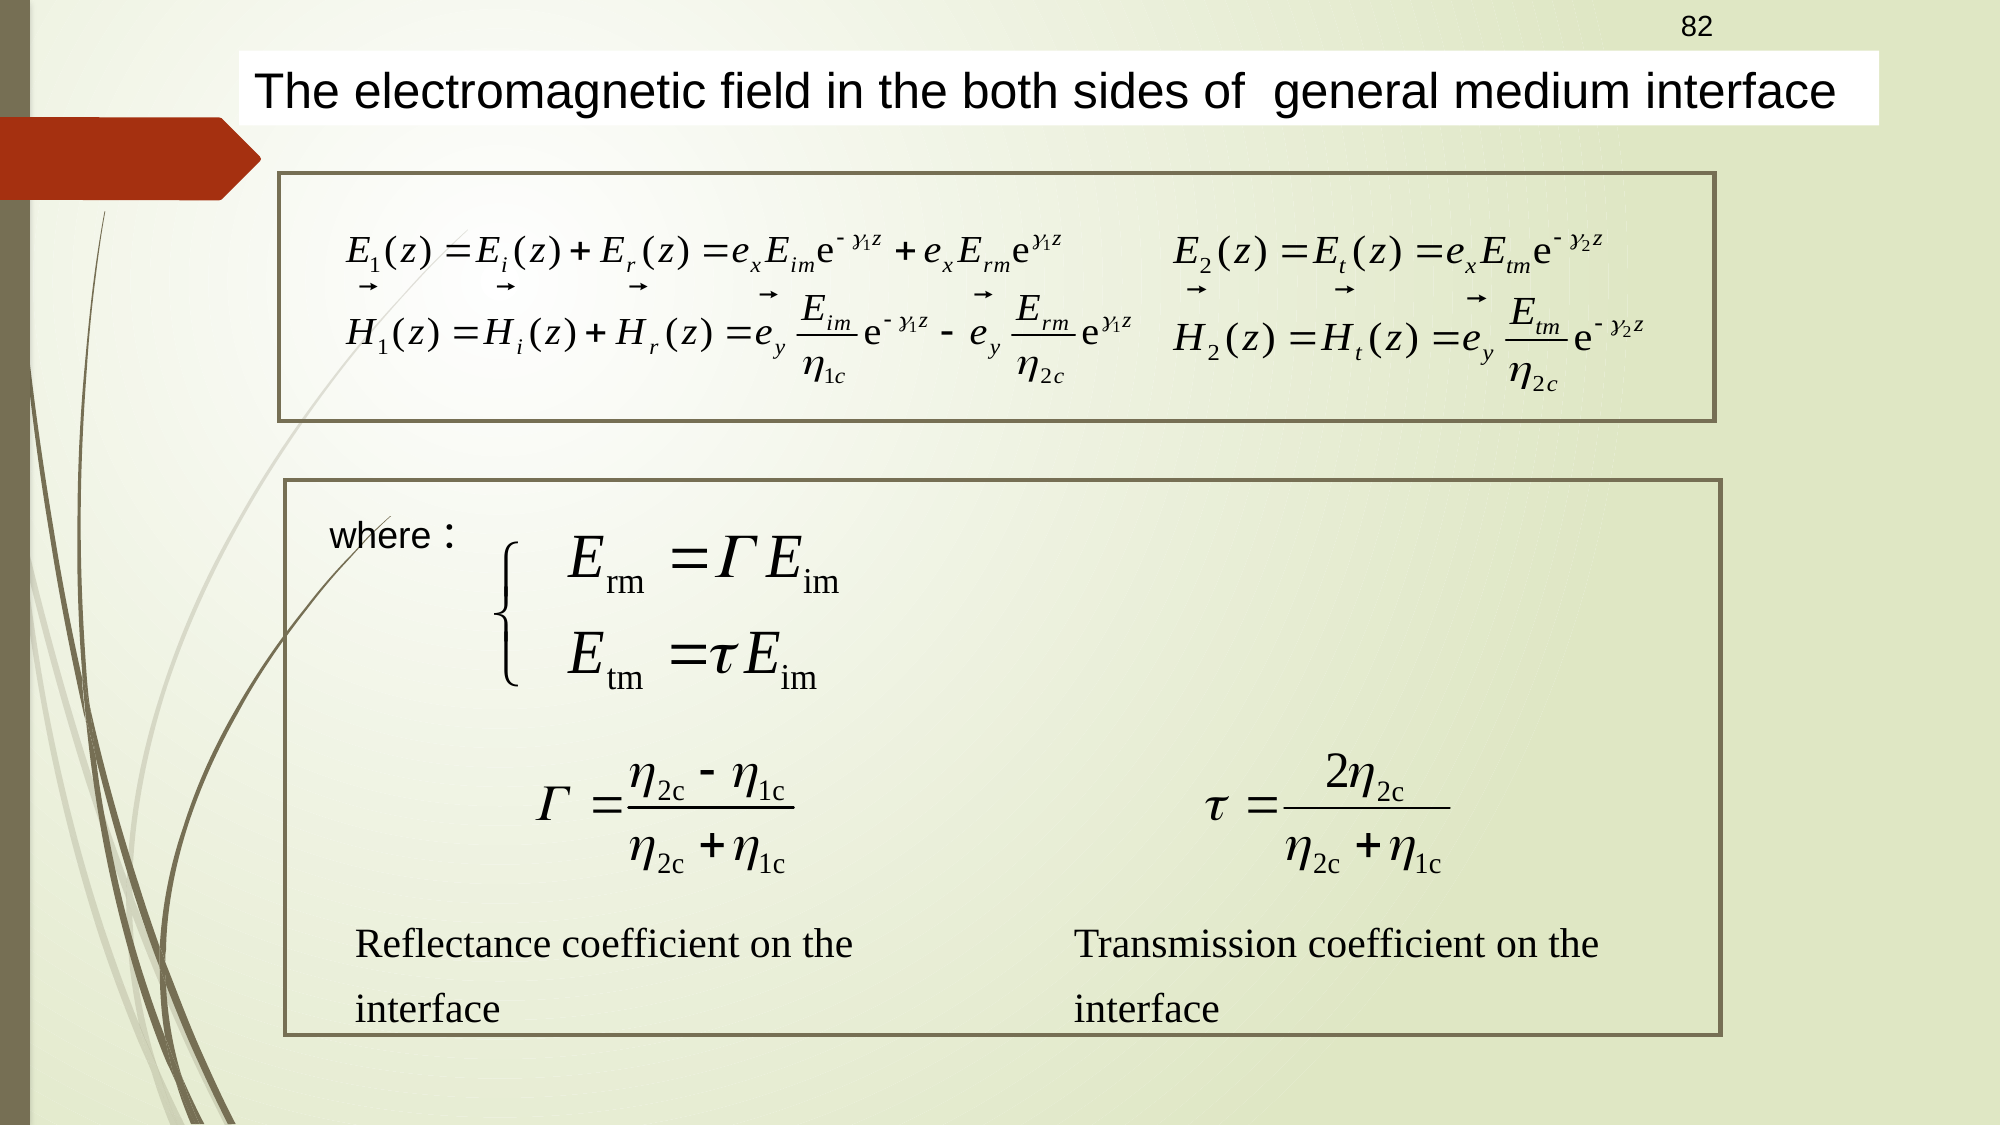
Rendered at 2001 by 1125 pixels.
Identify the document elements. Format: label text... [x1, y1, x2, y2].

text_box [1200, 739, 1456, 882]
text_box [285, 479, 1721, 1035]
text_box 82 [1555, 0, 1729, 50]
text_box The electromagnetic field in the both sides of general medium interface [239, 50, 1880, 126]
text_box [279, 172, 1715, 421]
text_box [1165, 219, 1650, 397]
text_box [479, 514, 847, 701]
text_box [338, 219, 1140, 389]
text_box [527, 739, 803, 882]
